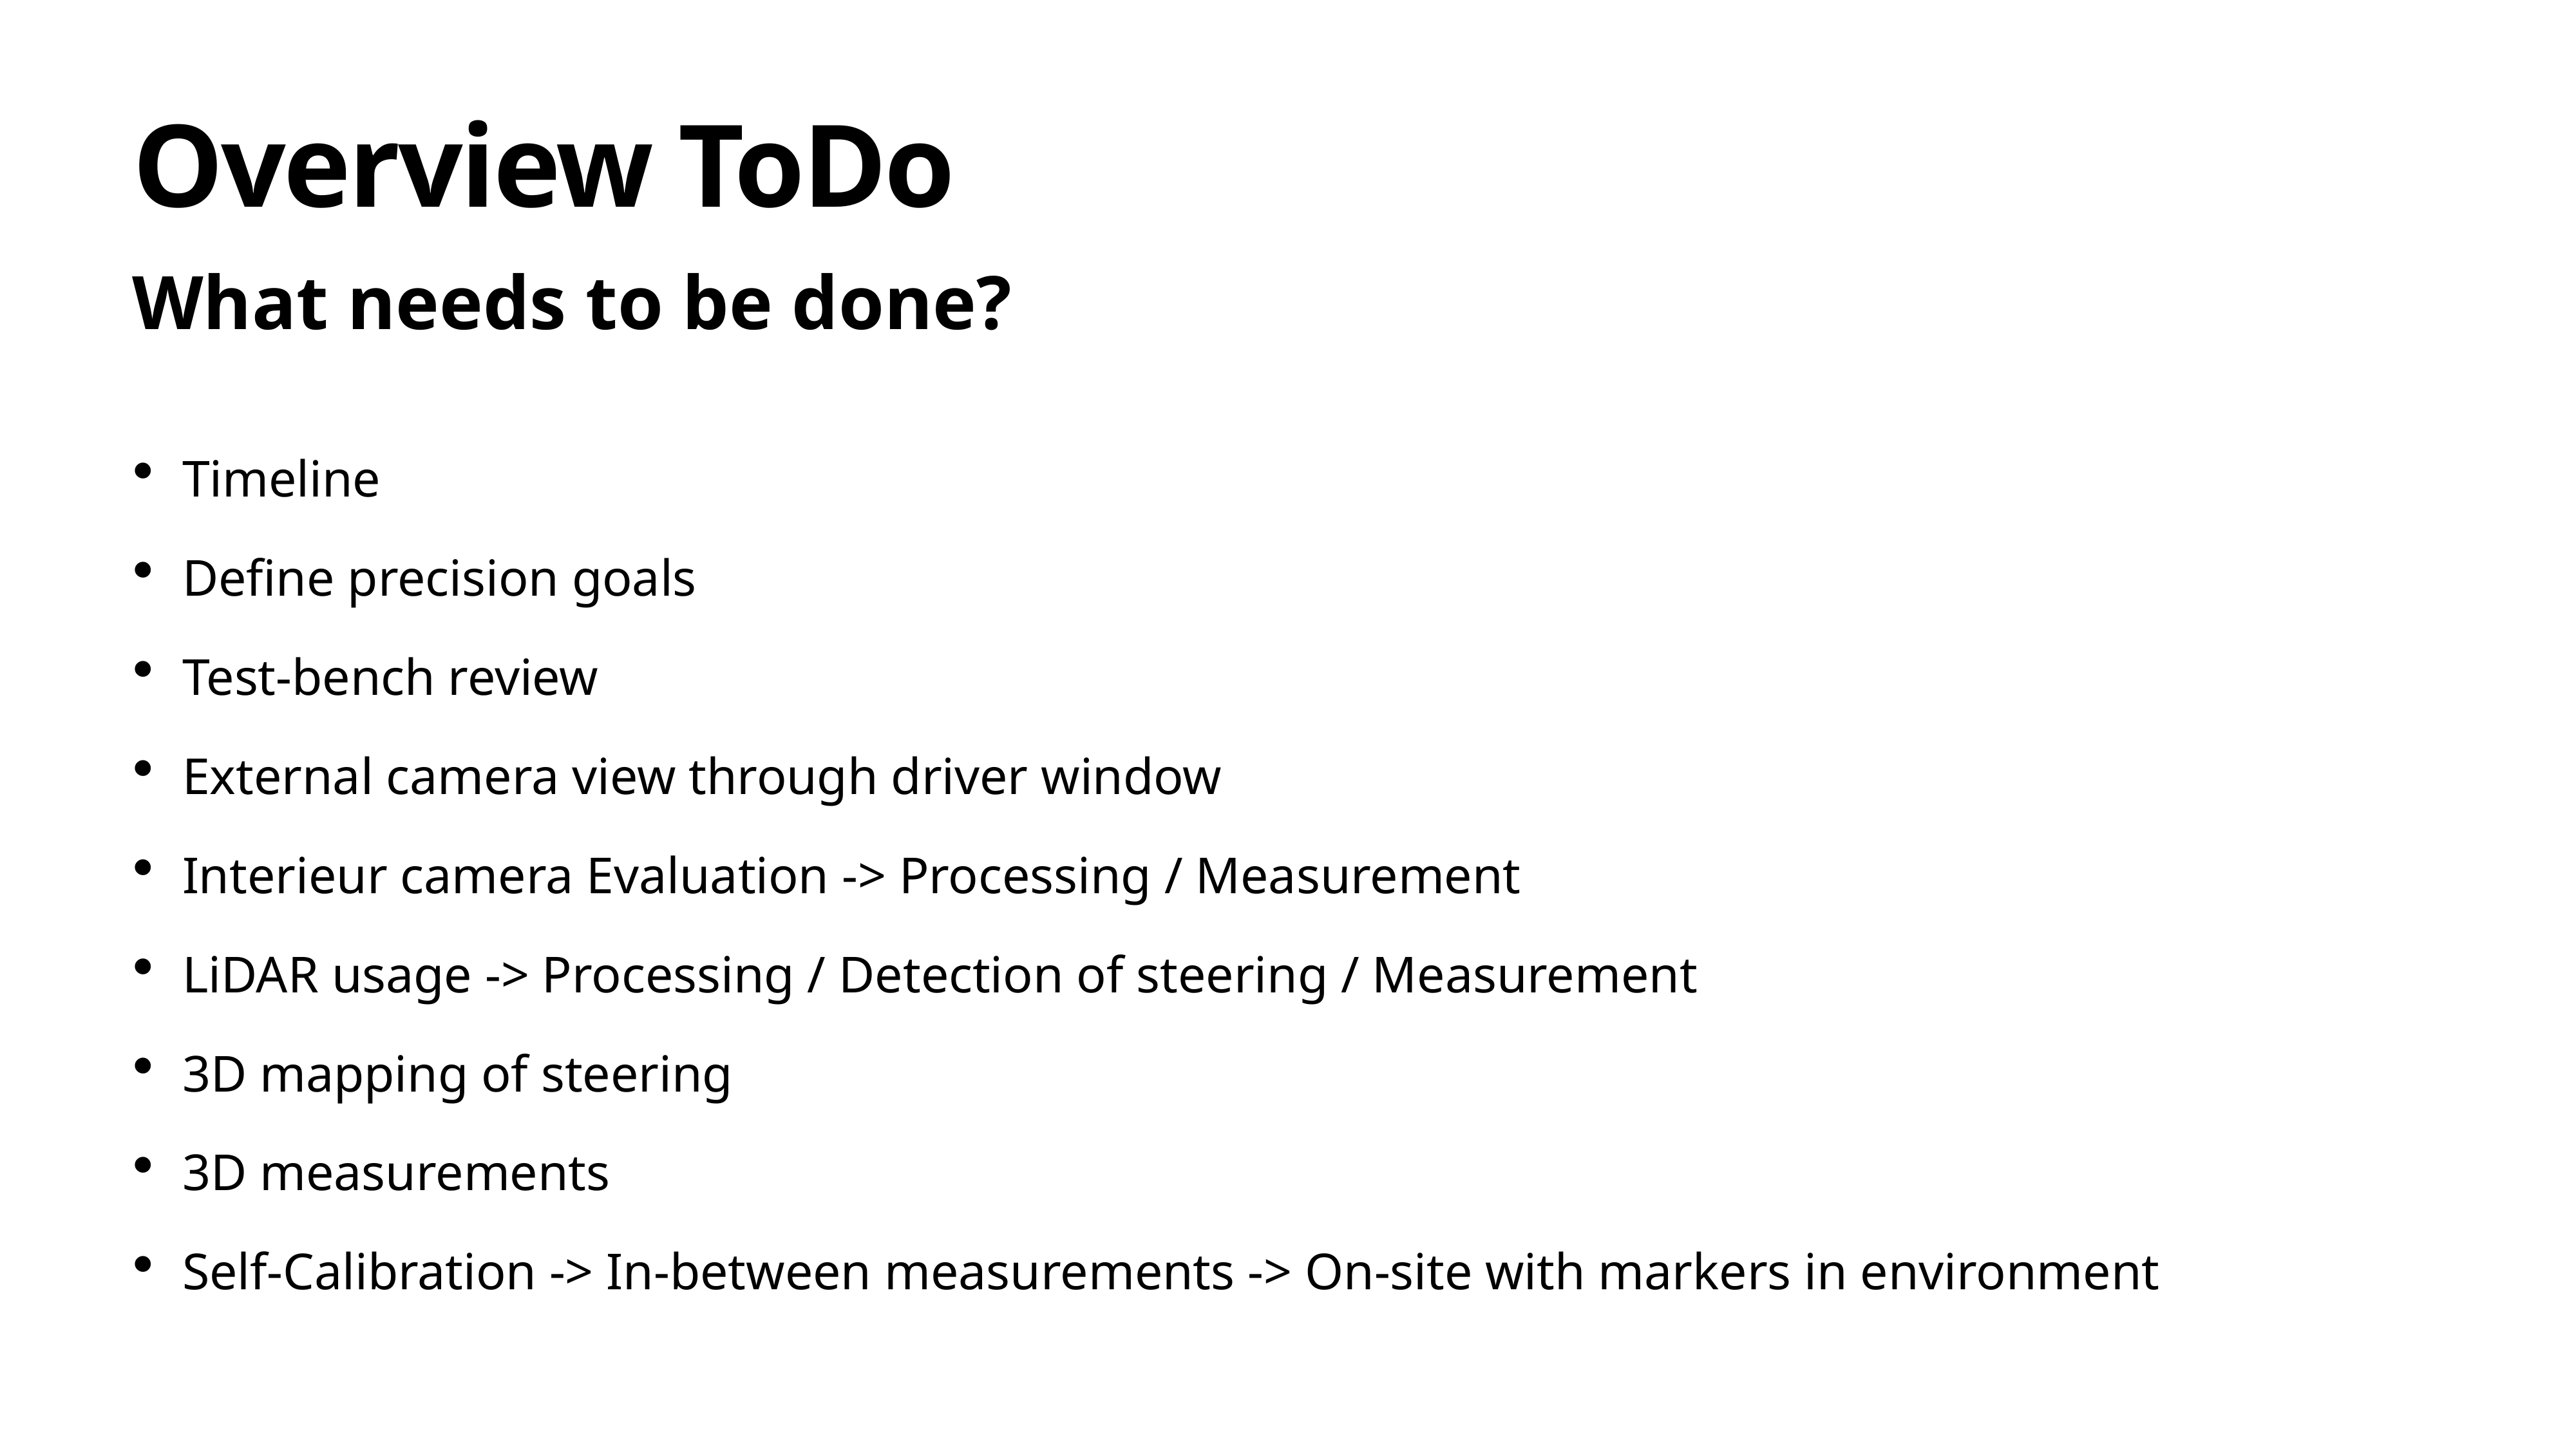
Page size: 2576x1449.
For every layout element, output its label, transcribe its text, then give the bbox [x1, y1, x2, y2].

title Overview ToDo [127, 113, 2449, 250]
list Timeline Define precision goals Test-bench review External camera view through driver window Interieur camera Evaluation -> Processing / Measurement LiDAR usage -> Processing / Detection of steering / Measurement 3D mapping of steering 3D measurements Self-Calibration -> In-between measurements -> On-site with markers in environment [127, 448, 2449, 1321]
list What needs to be done? [127, 250, 2449, 350]
